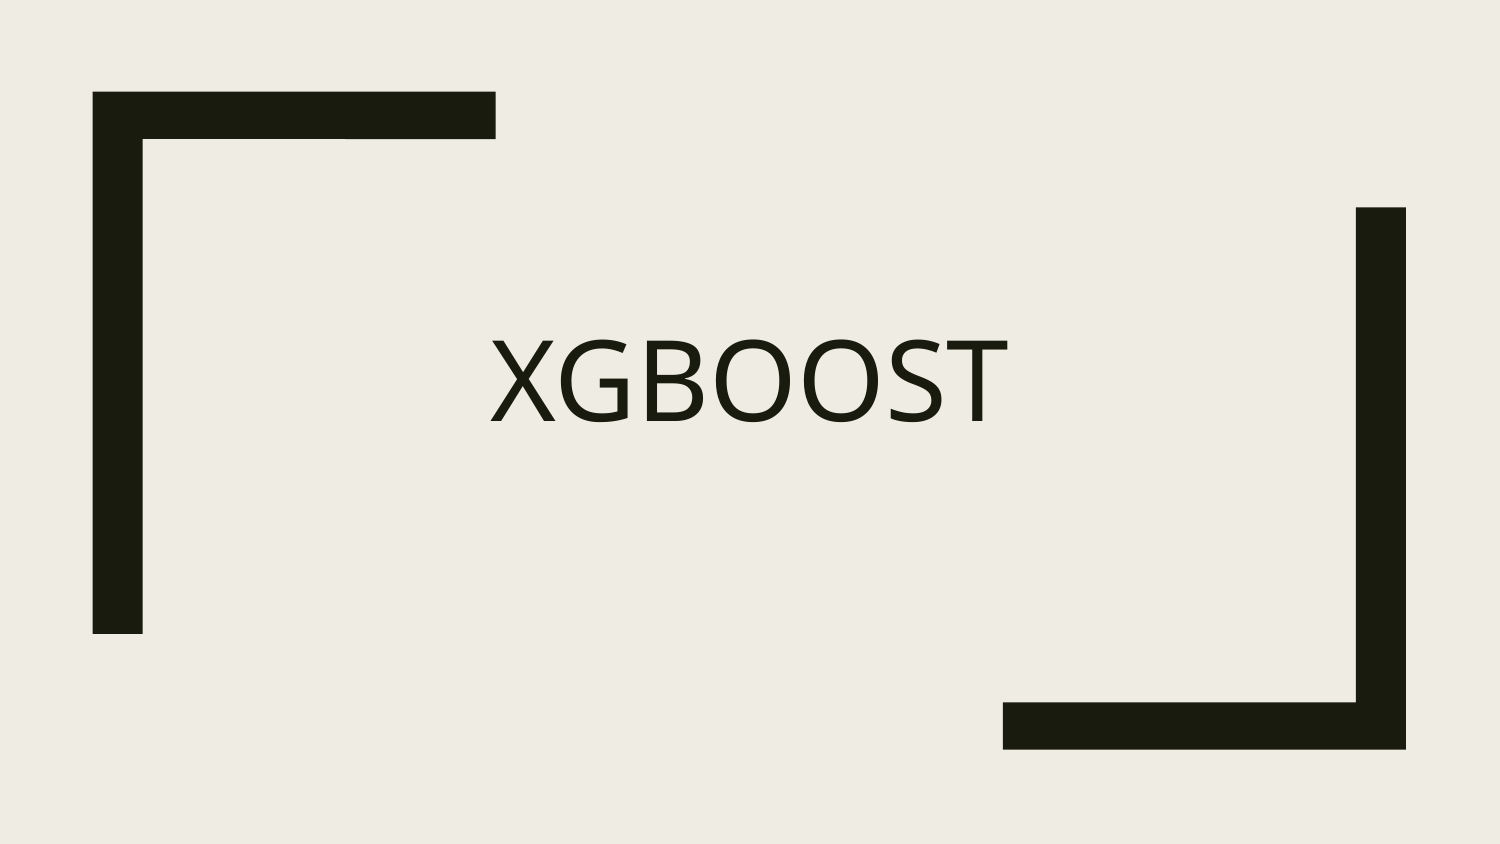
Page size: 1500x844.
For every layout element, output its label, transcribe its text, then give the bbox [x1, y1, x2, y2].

title XGBOOST [235, 293, 1265, 452]
